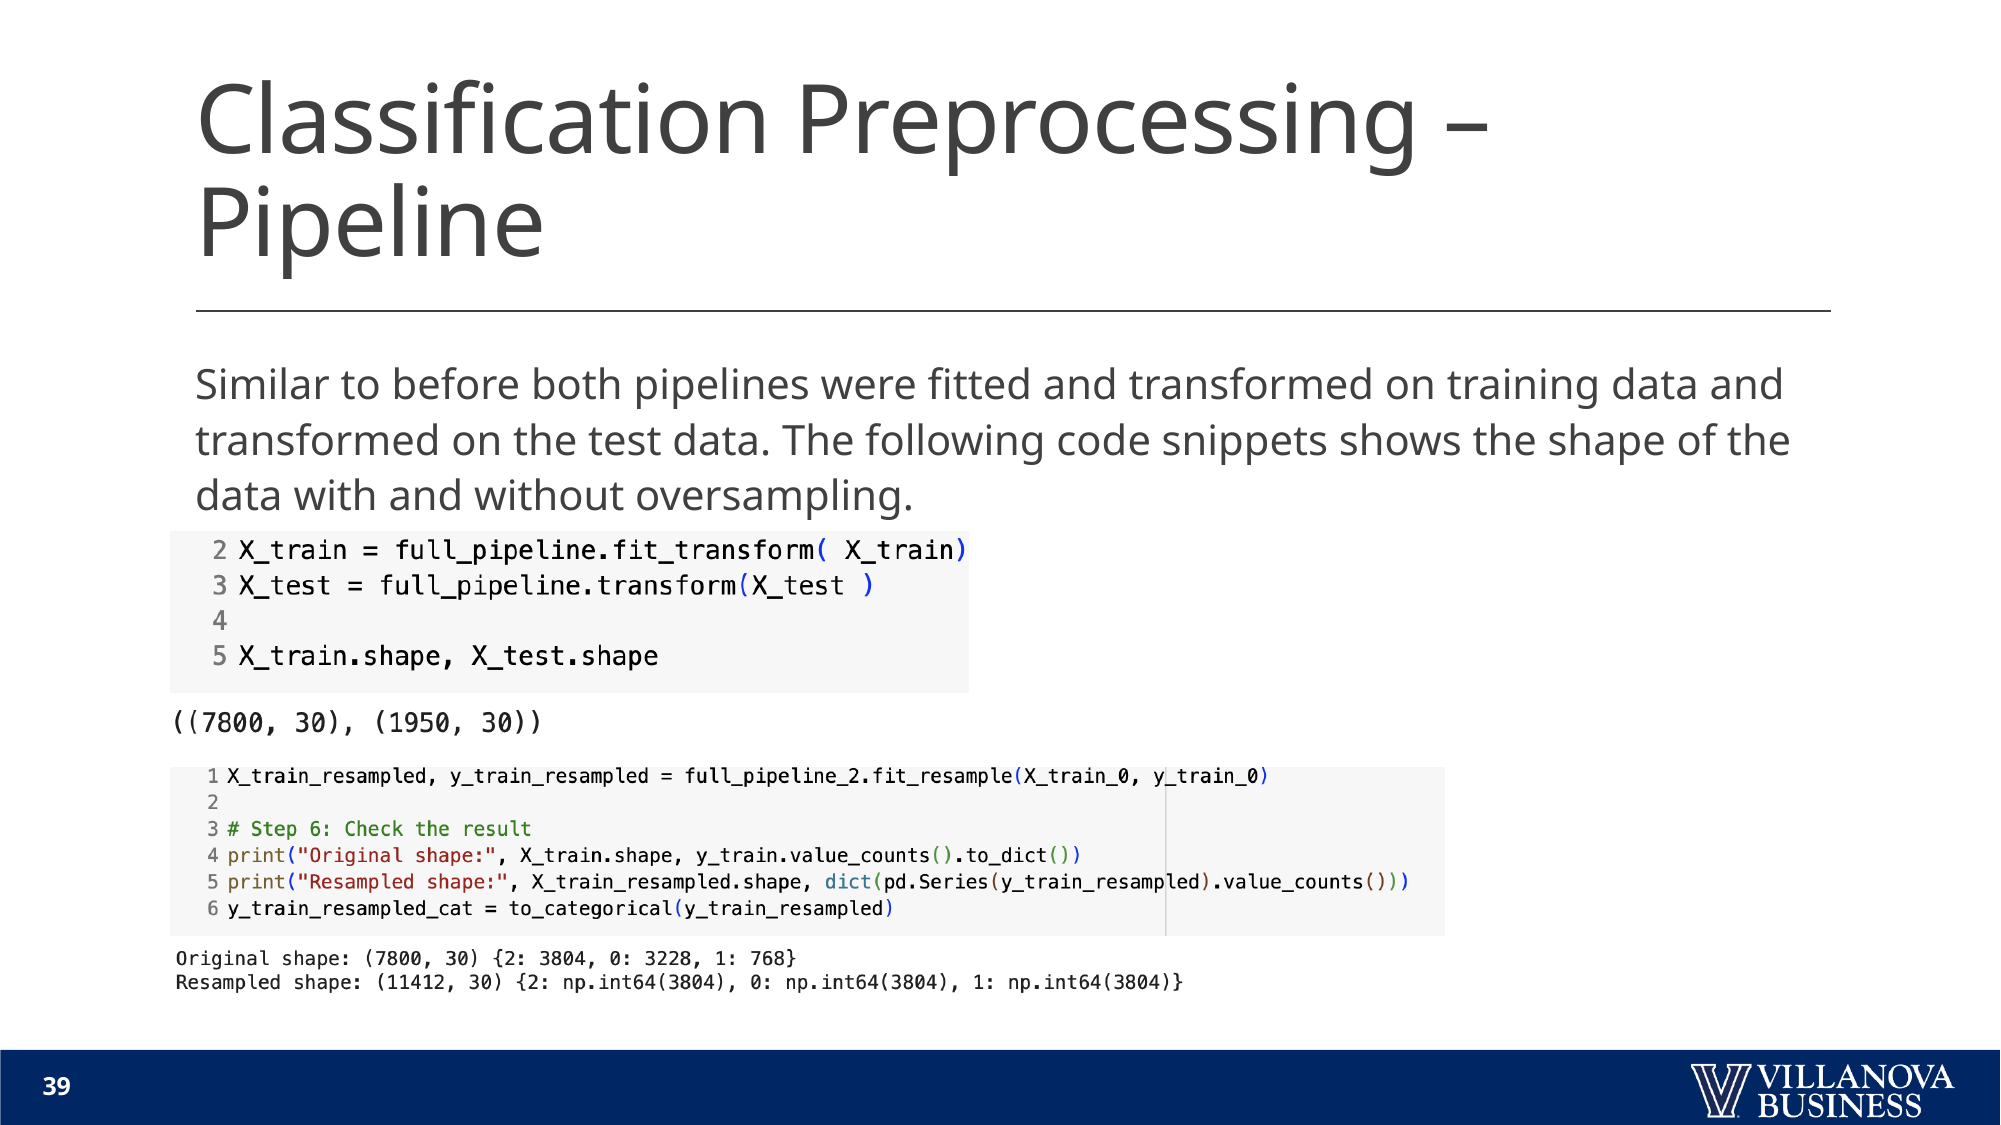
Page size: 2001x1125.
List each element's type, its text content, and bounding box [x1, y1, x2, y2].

list Similar to before both pipelines were fitted and transformed on training data and transformed on the test data. The following code snippets shows the shape of the data with and without oversampling. [180, 345, 1830, 963]
slide_number 39 [27, 1057, 156, 1118]
picture [169, 767, 1446, 1012]
picture [1683, 1035, 1973, 1125]
title Classification Preprocessing – Pipeline [180, 47, 1830, 285]
picture [169, 531, 969, 747]
